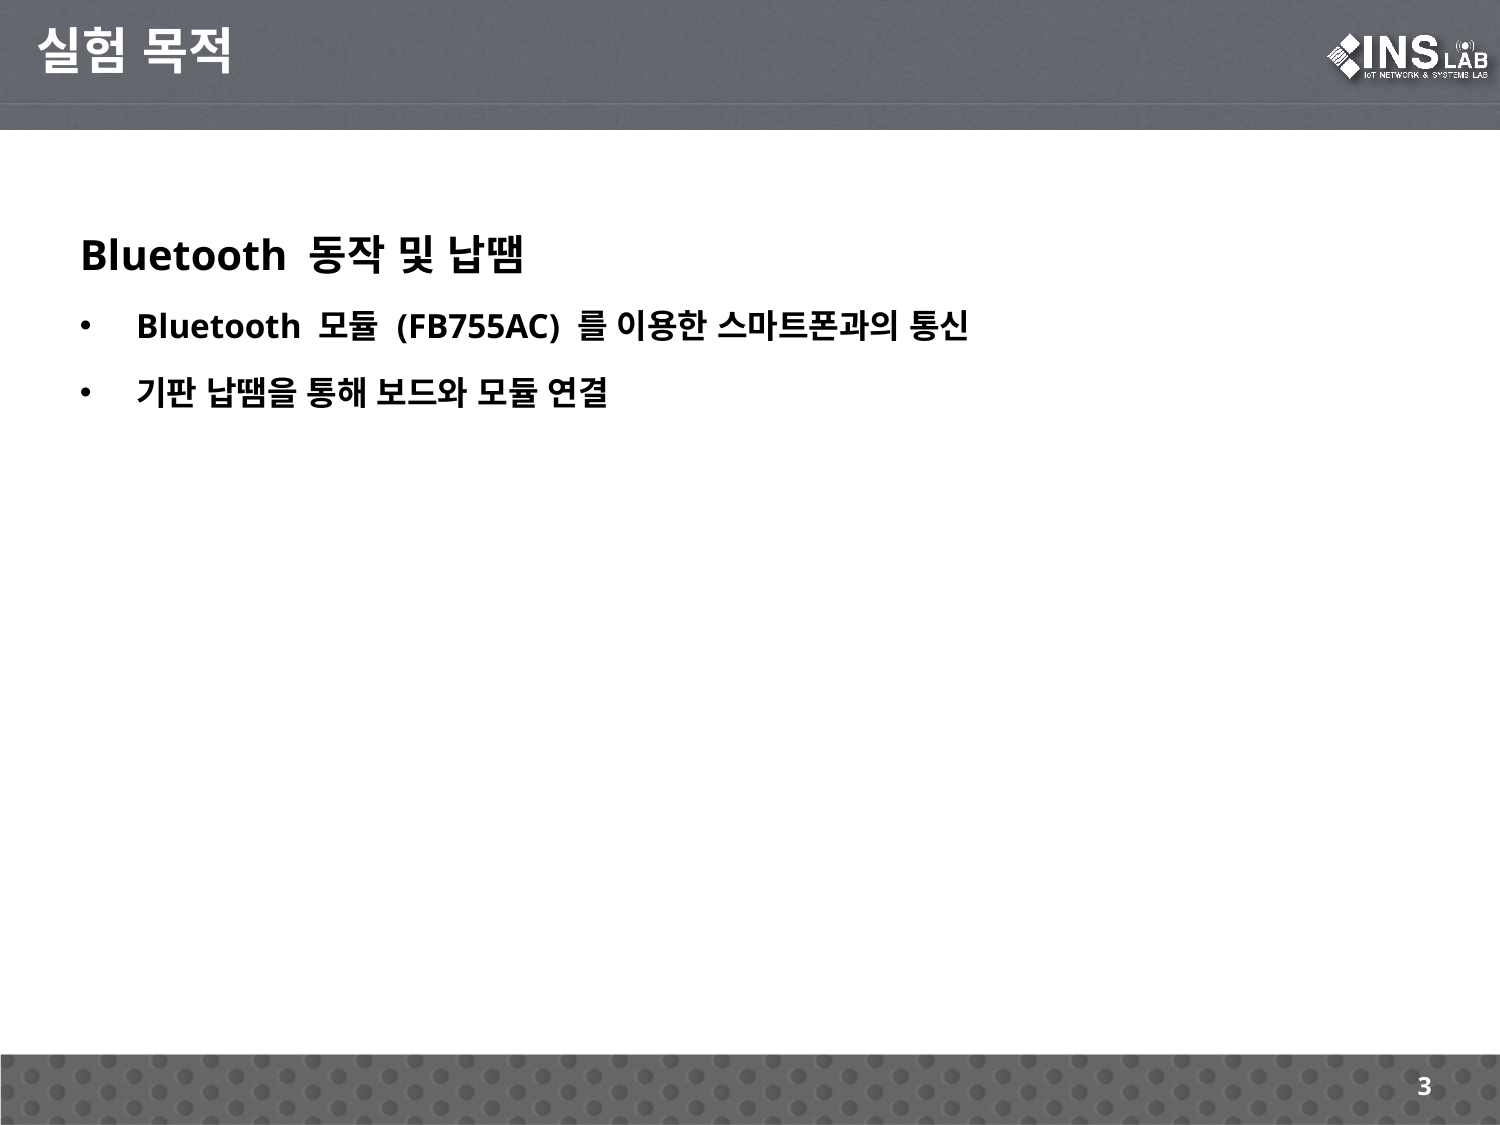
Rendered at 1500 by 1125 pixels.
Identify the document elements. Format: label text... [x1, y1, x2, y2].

list Bluetooth 동작 및 납땜 Bluetooth 모듈 (FB755AC) 를 이용한 스마트폰과의 통신 기판 납땜을 통해 보드와 모듈 연결 [64, 196, 1447, 1000]
slide_number 3 [1096, 1057, 1447, 1118]
list 실험 목적 [21, 12, 550, 102]
picture [1327, 11, 1500, 101]
